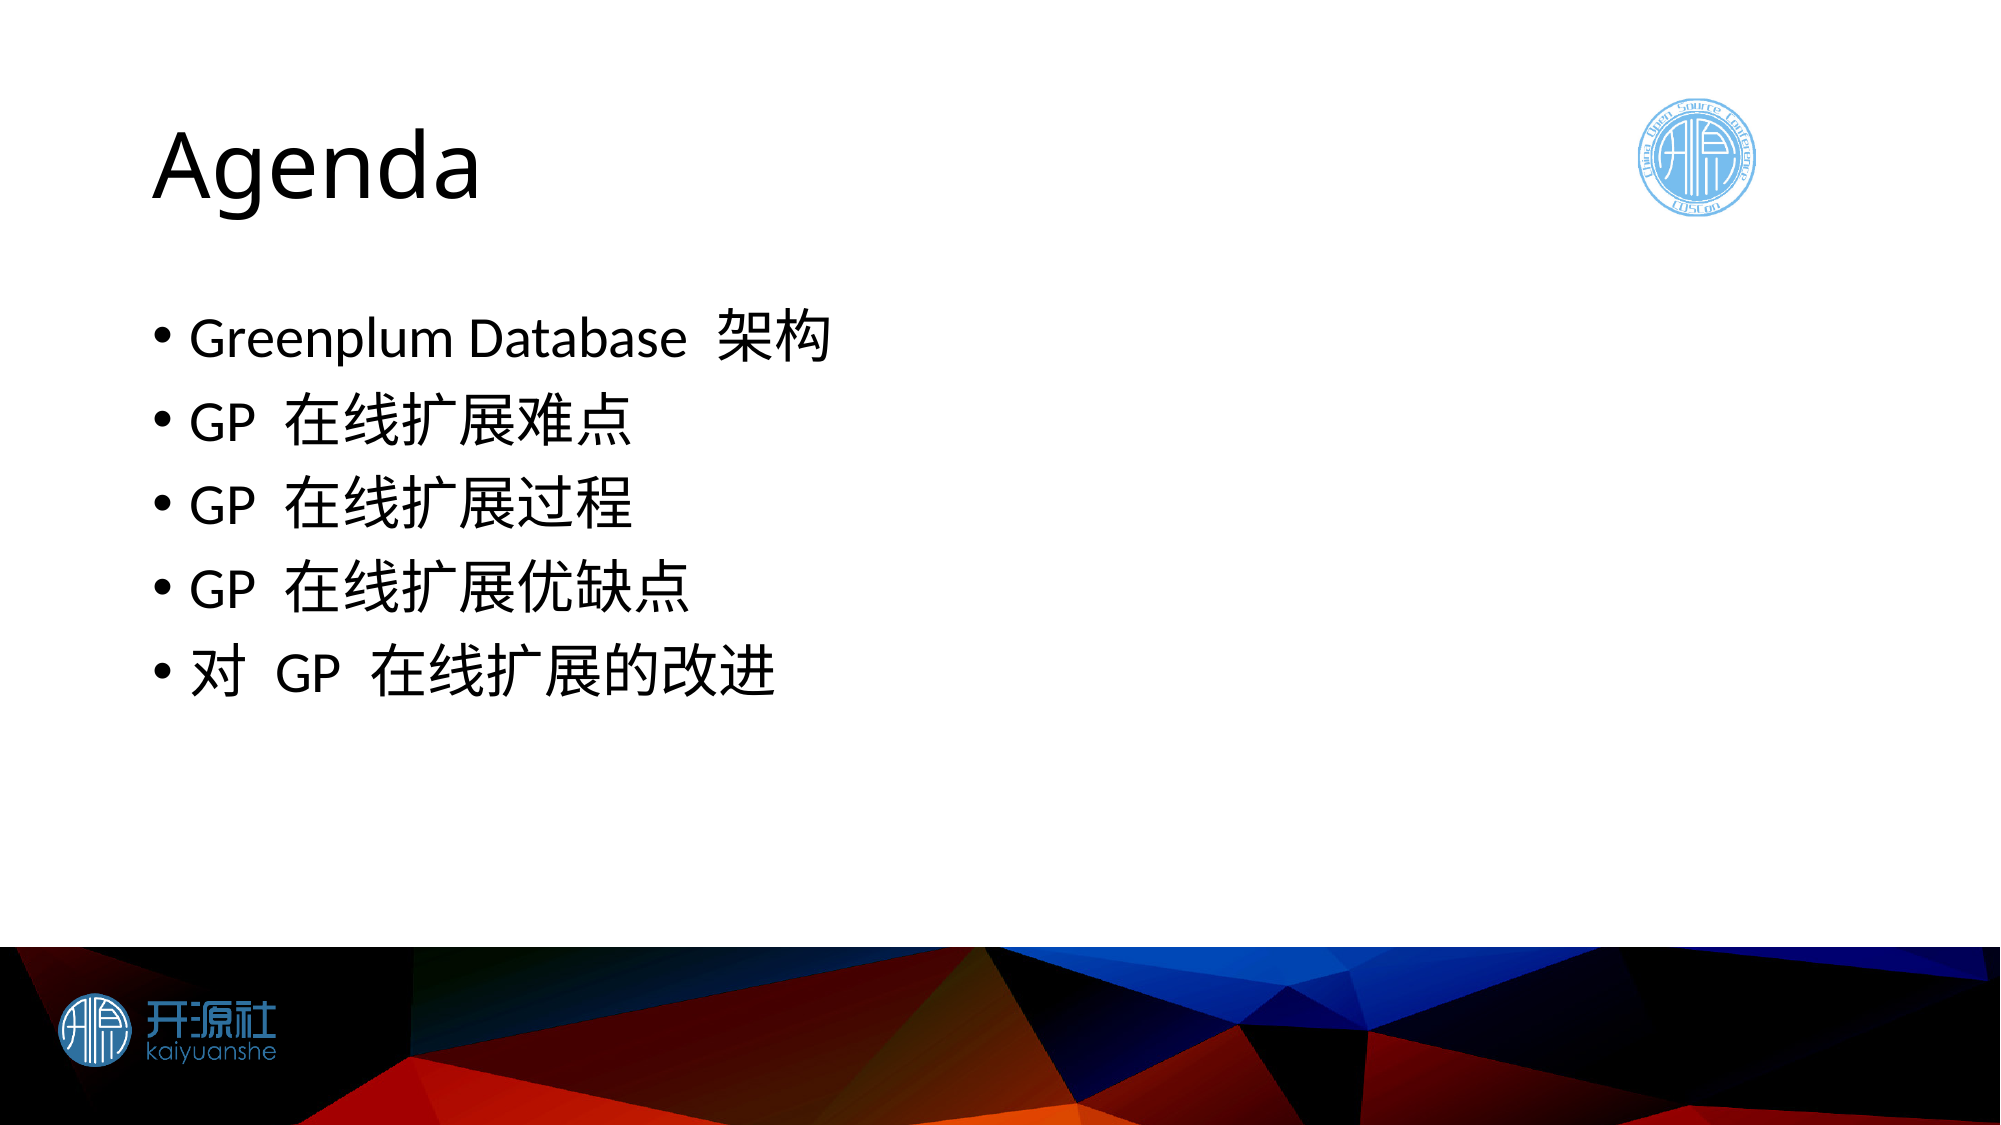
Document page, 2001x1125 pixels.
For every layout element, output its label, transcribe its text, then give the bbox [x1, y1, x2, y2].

list Greenplum Database 架构 GP 在线扩展难点 GP 在线扩展过程 GP 在线扩展优缺点 对 GP 在线扩展的改进 [137, 299, 1863, 913]
picture [0, 947, 2000, 1125]
title Agenda [137, 59, 1863, 278]
